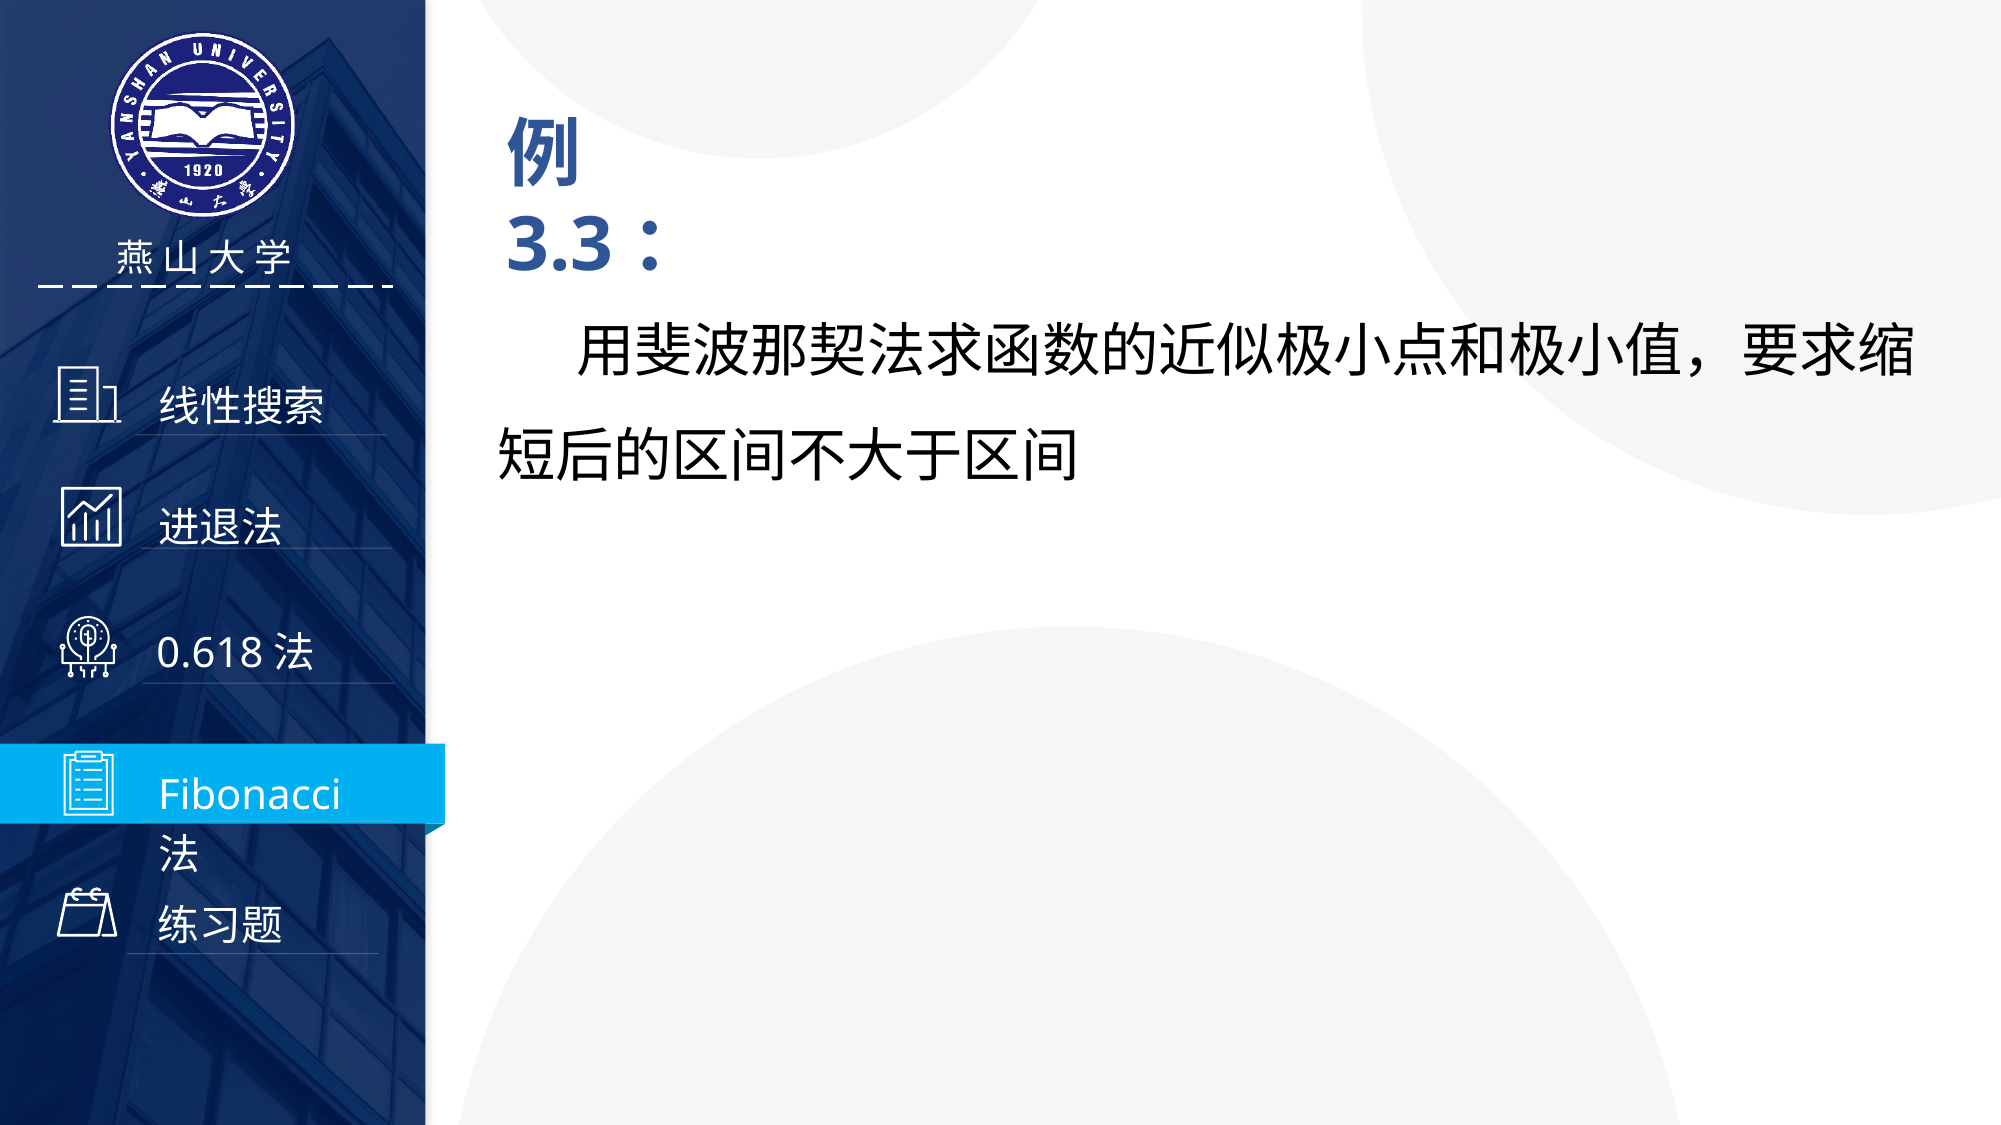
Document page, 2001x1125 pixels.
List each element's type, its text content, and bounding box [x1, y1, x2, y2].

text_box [95, 30, 314, 286]
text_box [0, 743, 445, 836]
picture [0, 0, 425, 743]
picture [0, 836, 425, 1125]
text_box 例3.3： [491, 98, 753, 293]
